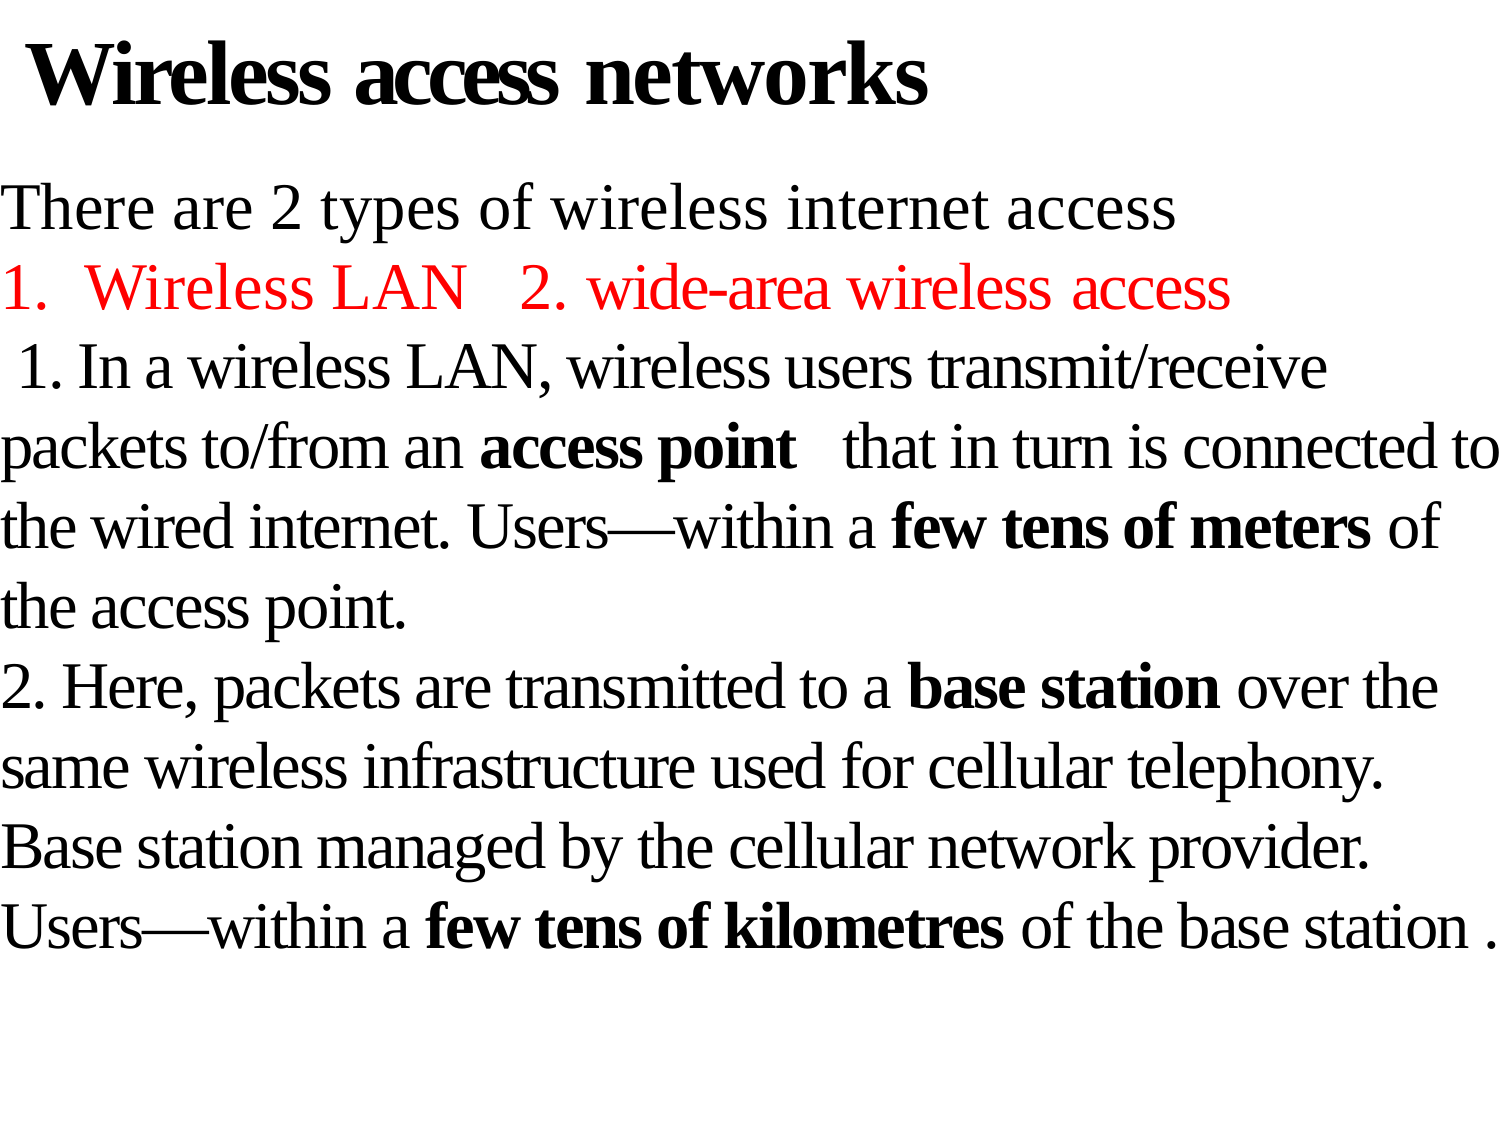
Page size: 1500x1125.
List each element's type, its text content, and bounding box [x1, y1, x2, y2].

text_box There are 2 types of wireless internet access Wireless LAN 2. wide-area wireless access 1. In a wireless LAN, wireless users transmit/receive packets to/from an access point that in turn is connected to the wired internet. Users—within a few tens of meters of the access point. 2. Here, packets are transmitted to a base station over the same wireless infrastructure used for cellular telephony. Base station managed by the cellular network provider. Users—within a few tens of kilometres of the base station . [0, 162, 1500, 1051]
text_box Wireless access networks [24, 12, 1390, 162]
